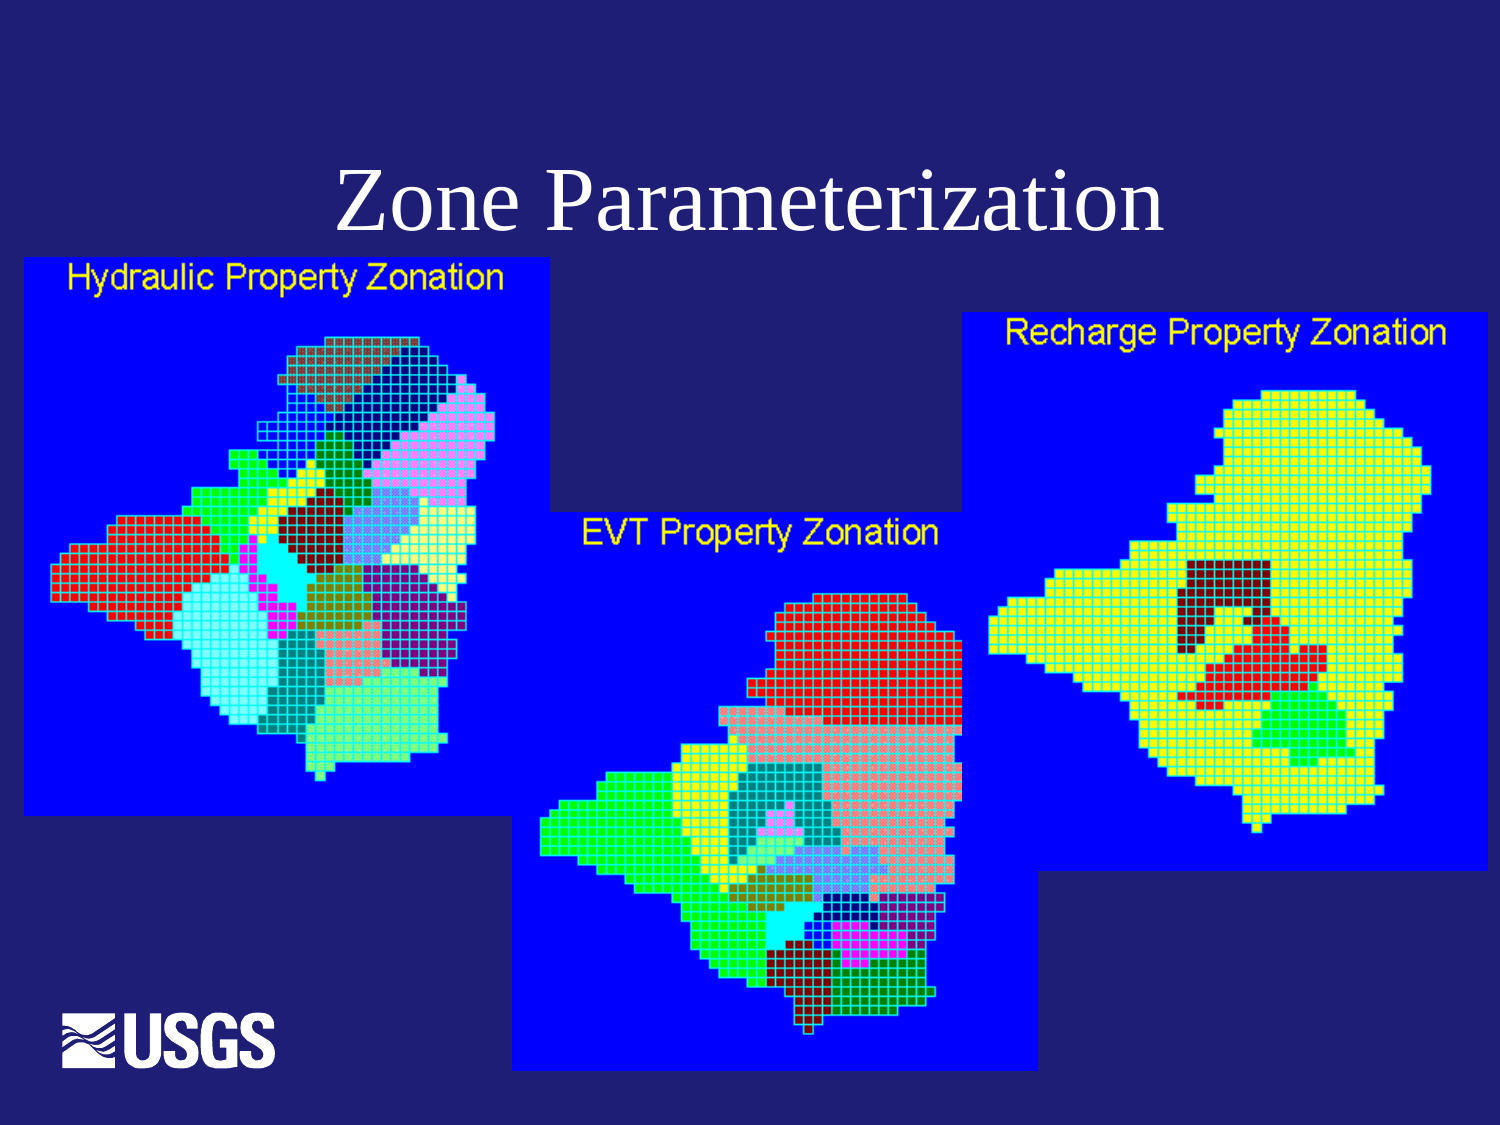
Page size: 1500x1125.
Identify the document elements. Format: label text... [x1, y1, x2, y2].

title Zone Parameterization [112, 99, 1388, 288]
picture [24, 257, 1488, 1071]
